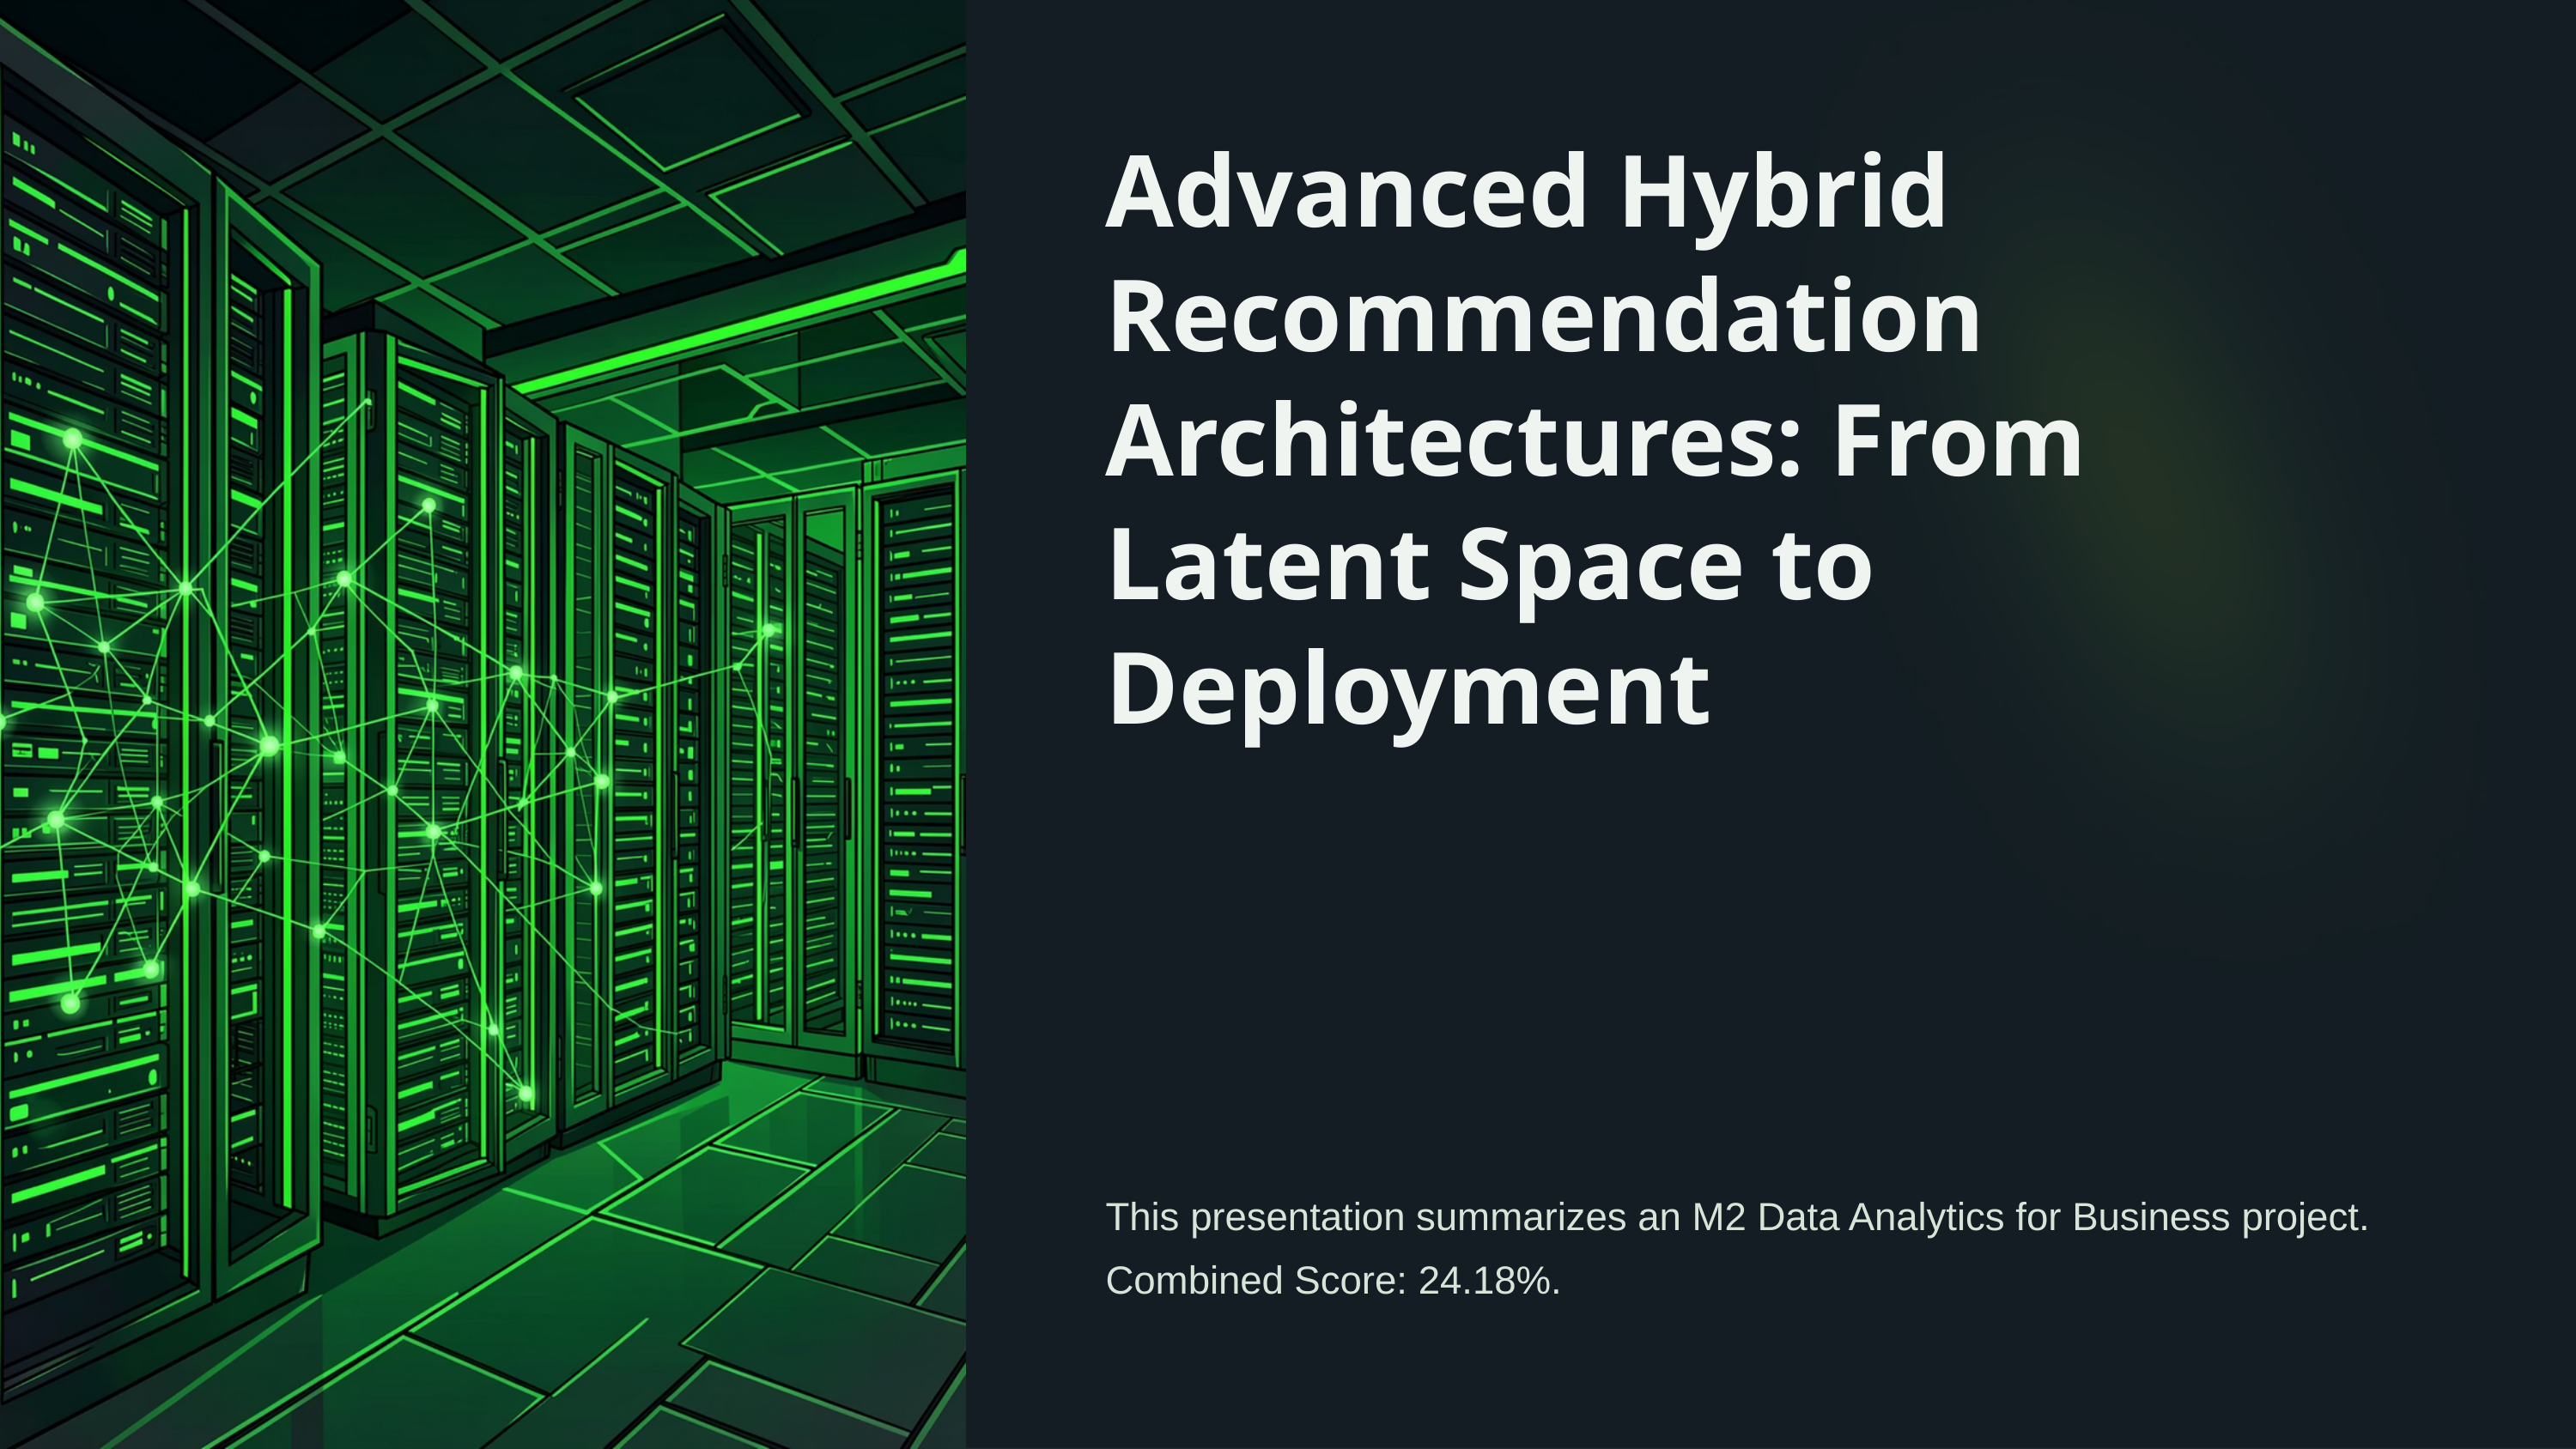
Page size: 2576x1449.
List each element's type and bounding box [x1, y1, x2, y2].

text_box [967, 0, 2576, 1449]
text_box [0, 0, 967, 1449]
